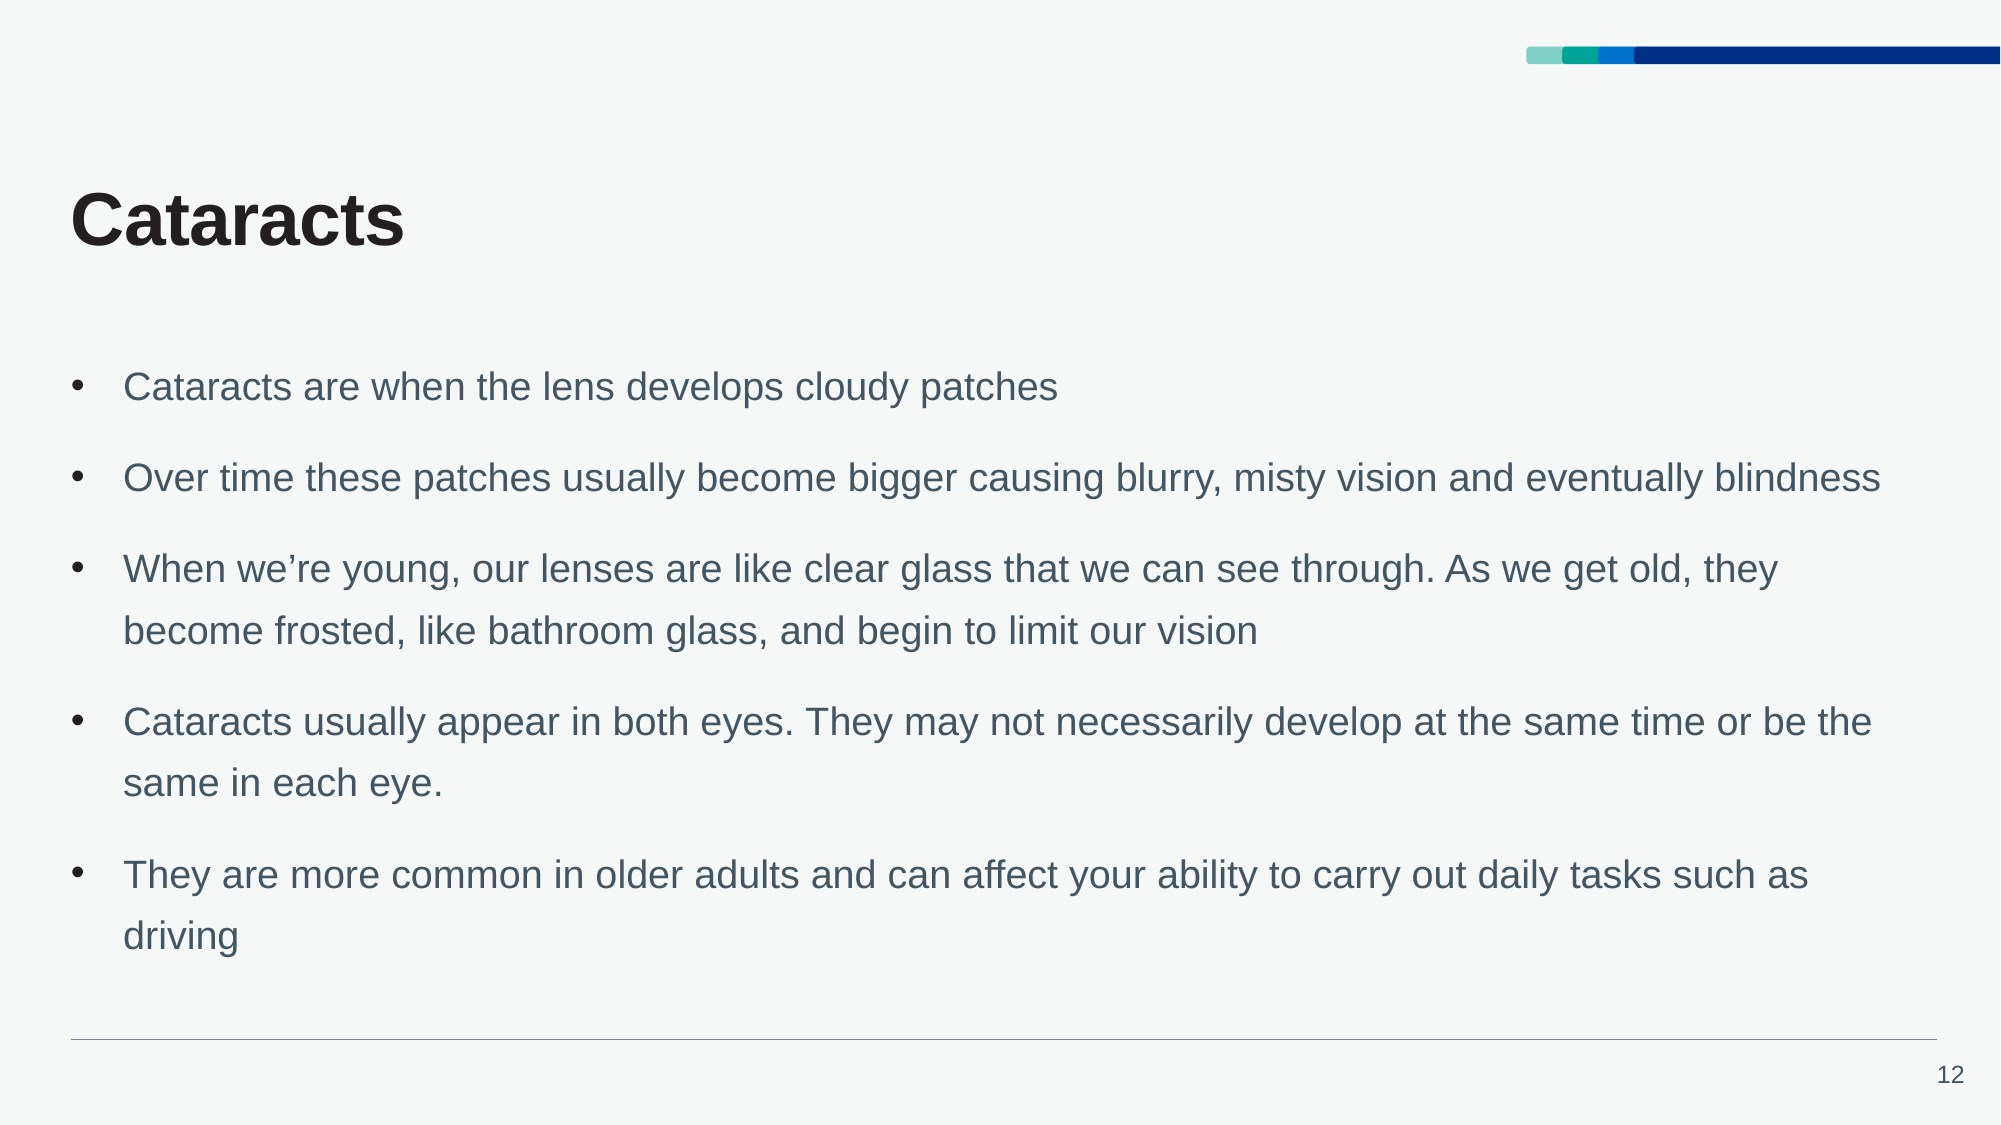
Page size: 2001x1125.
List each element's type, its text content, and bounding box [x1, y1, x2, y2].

title Cataracts [70, 149, 1942, 292]
picture [1513, 41, 2001, 71]
list Cataracts are when the lens develops cloudy patches Over time these patches usually become bigger causing blurry, misty vision and eventually blindness When we’re young, our lenses are like clear glass that we can see through. As we get old, they become frosted, like bathroom glass, and begin to limit our vision Cataracts usually appear in both eyes. They may not necessarily develop at the same time or be the same in each eye. They are more common in older adults and can affect your ability to carry out daily tasks such as driving [70, 346, 1890, 1022]
